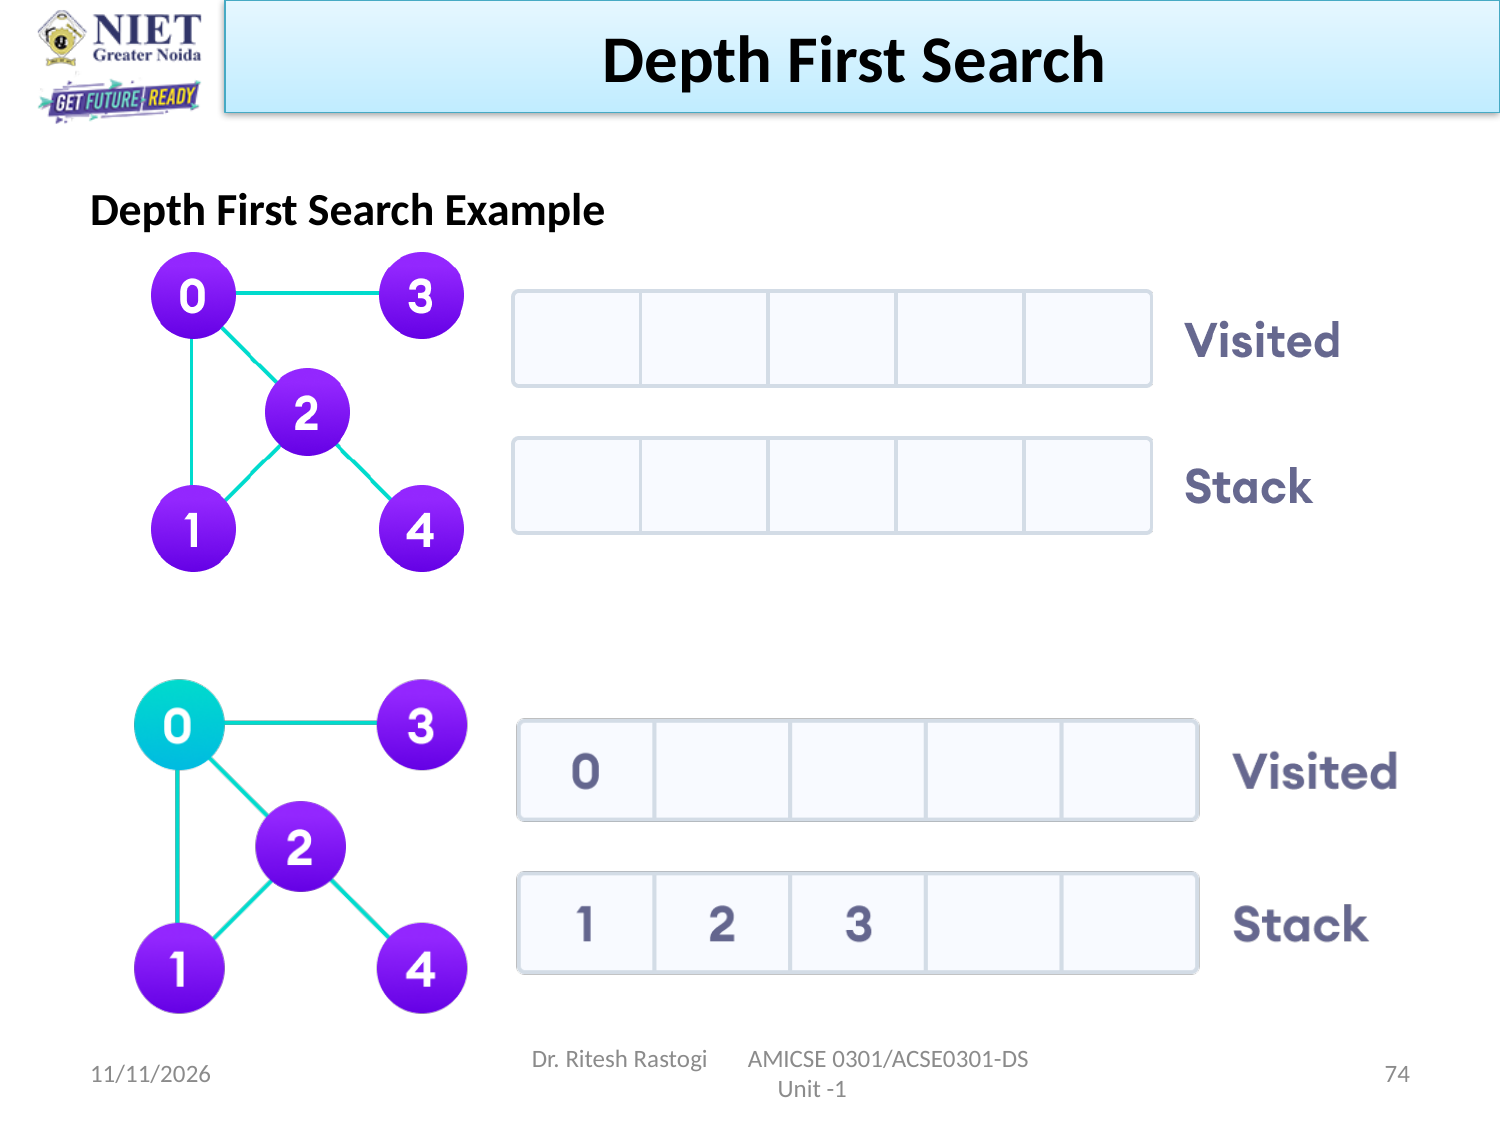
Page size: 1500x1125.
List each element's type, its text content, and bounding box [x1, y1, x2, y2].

slide_number 74 [1074, 1042, 1425, 1103]
footer Dr. Ritesh Rastogi AMICSE 0301/ACSE0301-DS Unit -1 [512, 1046, 1074, 1103]
text_box Depth First Search [238, 0, 1500, 113]
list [135, 243, 1362, 584]
list Depth First Search Example [75, 172, 738, 1005]
slide_number 15-Jan-23 [75, 1042, 425, 1103]
picture [102, 667, 1402, 1038]
picture [0, 0, 238, 135]
